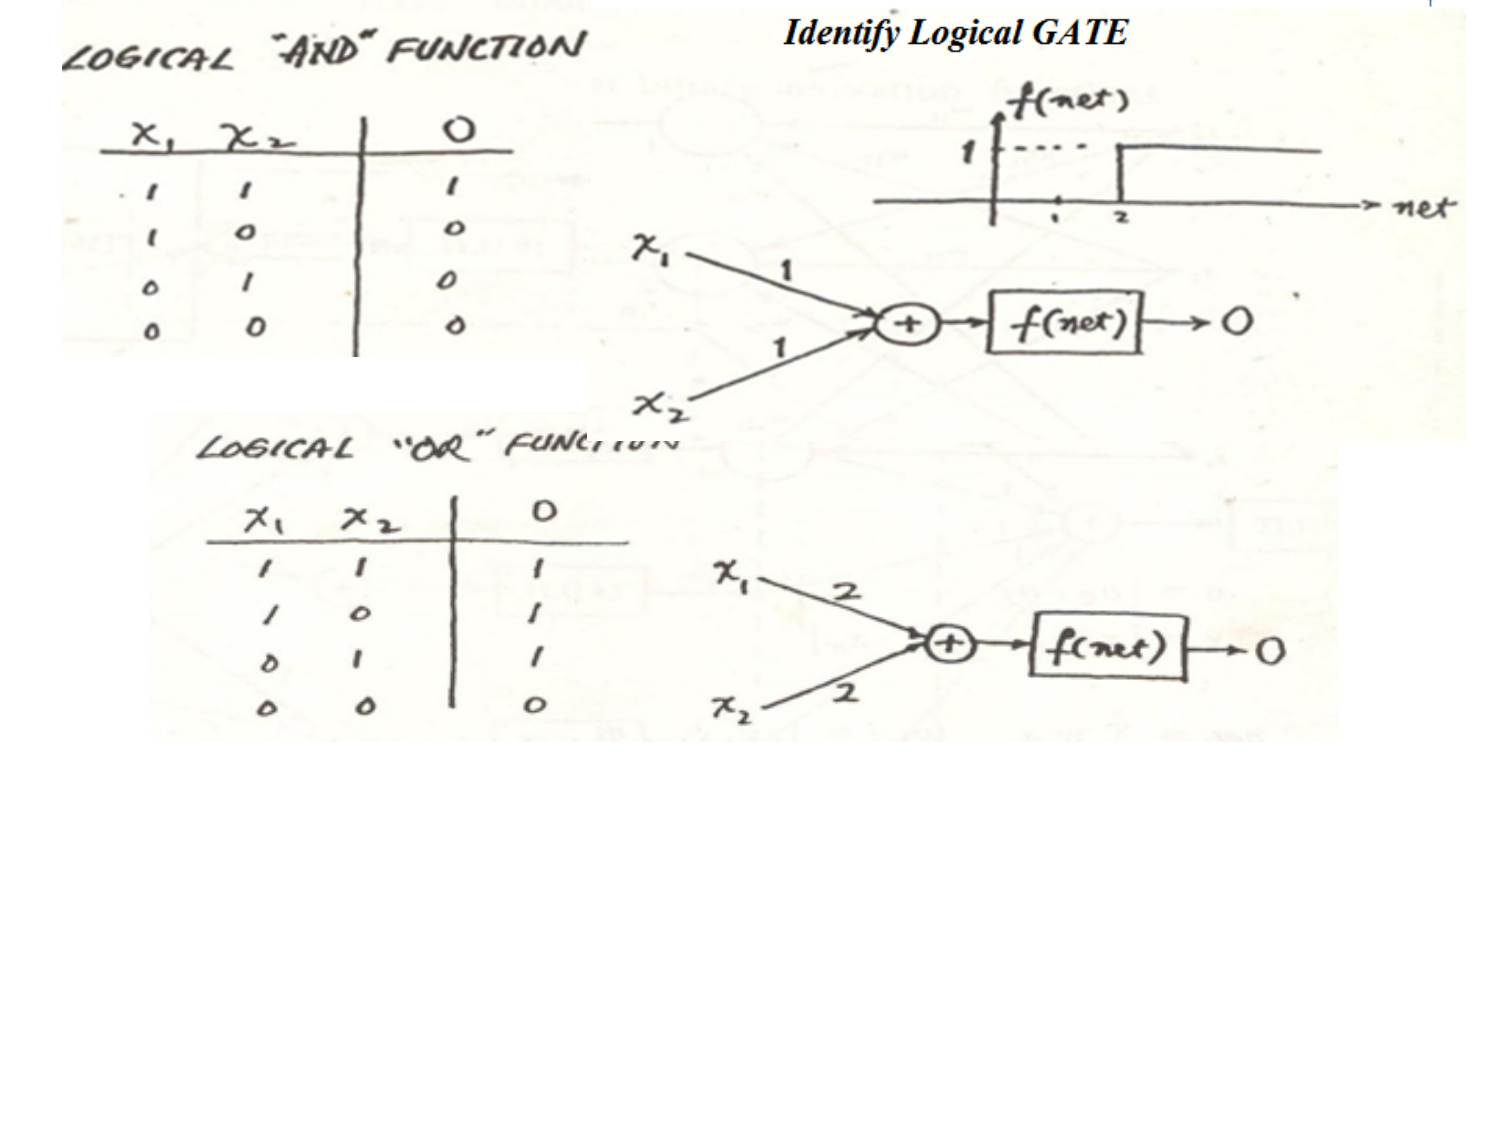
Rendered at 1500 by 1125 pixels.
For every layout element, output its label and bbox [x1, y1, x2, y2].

picture [62, 0, 1466, 743]
